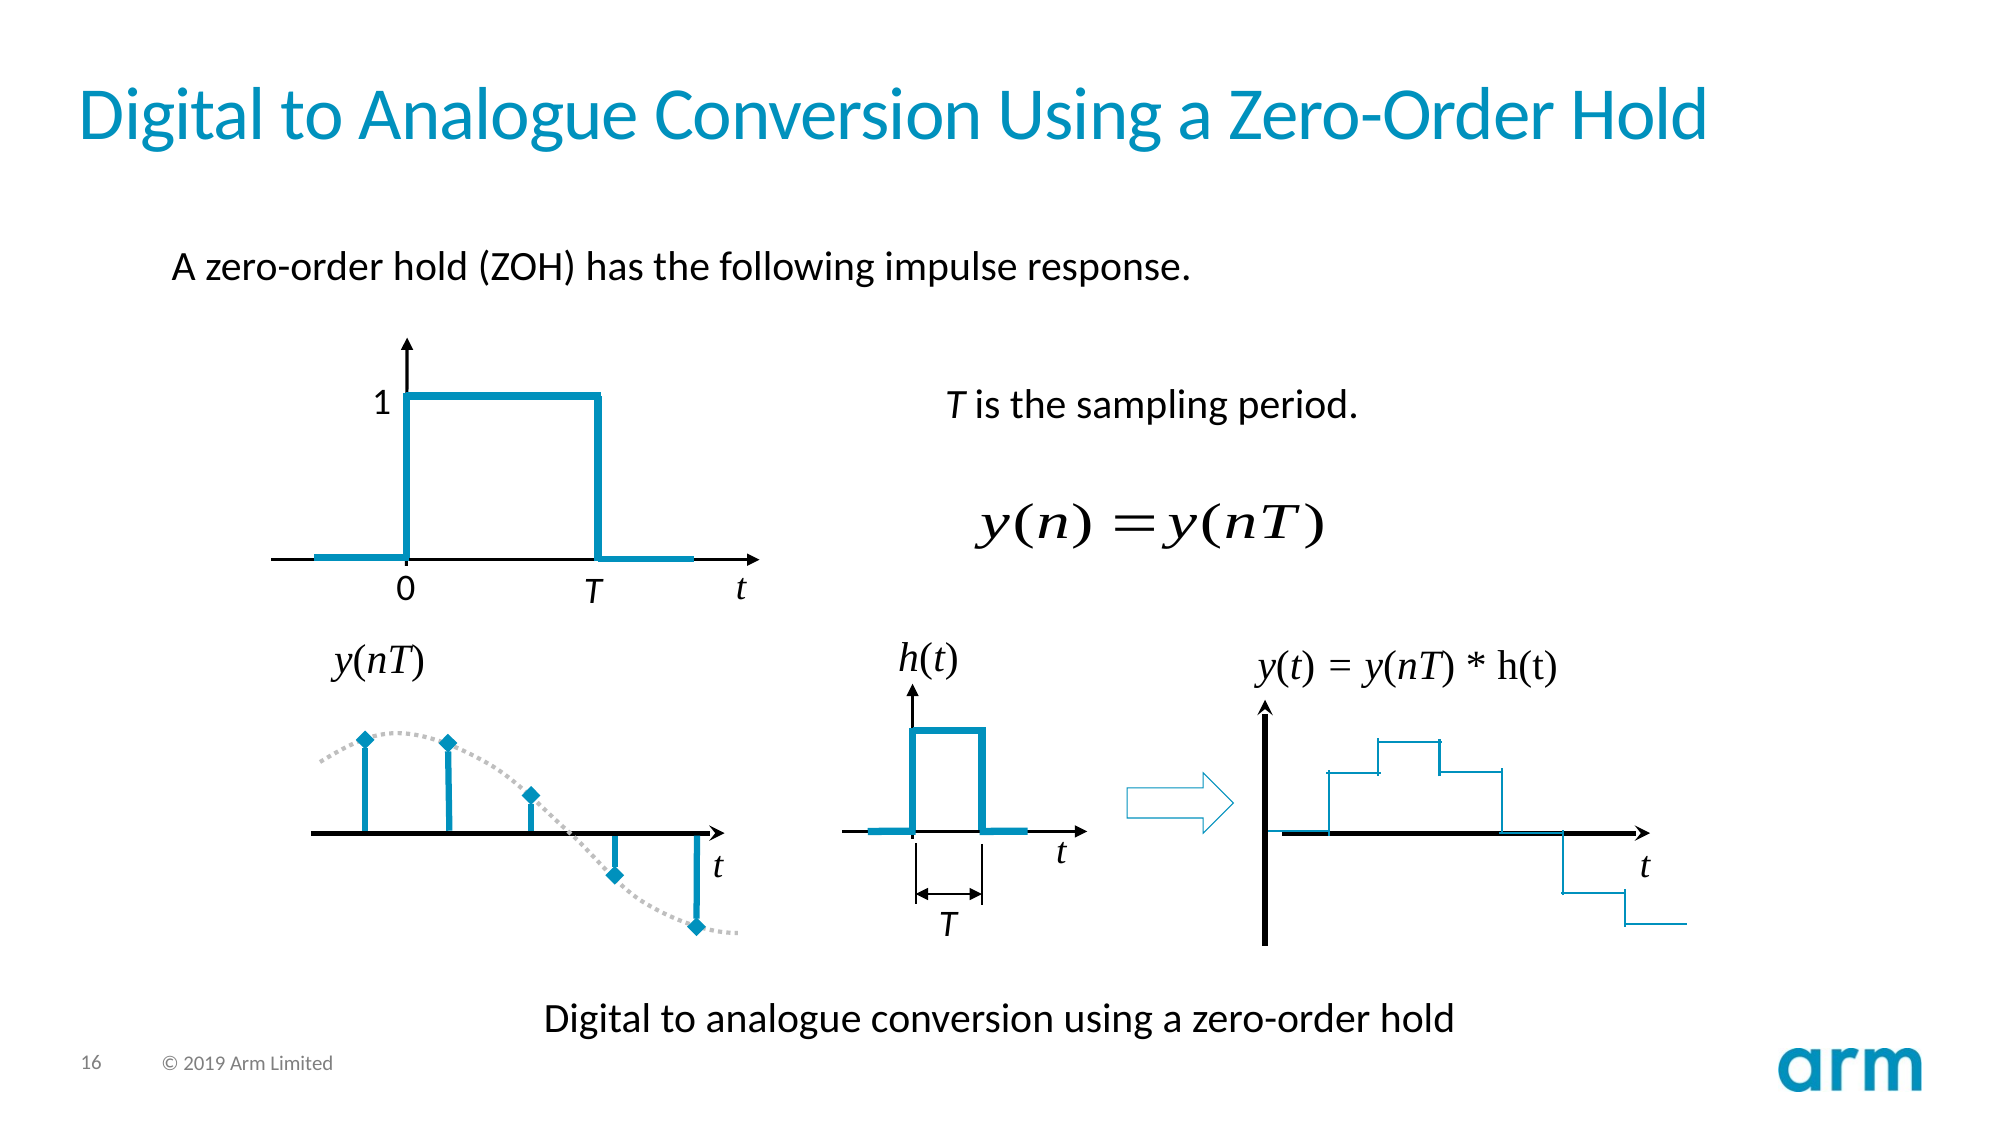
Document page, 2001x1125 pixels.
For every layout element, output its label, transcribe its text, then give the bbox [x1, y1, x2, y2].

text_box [963, 492, 1338, 560]
text_box T is the sampling period. [944, 376, 2000, 527]
title Digital to Analogue Conversion Using a Zero-Order Hold [78, 78, 1922, 186]
picture [1788, 1056, 1812, 1083]
picture [1778, 1048, 1794, 1067]
picture [1911, 1048, 1922, 1062]
text_box Digital to analogue conversion using a zero-order hold [543, 990, 1456, 1050]
text_box A zero-order hold (ZOH) has the following impulse response. [171, 239, 1825, 390]
picture [1803, 1048, 1922, 1092]
picture [1889, 1048, 1903, 1053]
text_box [271, 337, 776, 633]
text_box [310, 629, 1688, 946]
picture [1778, 1072, 1794, 1092]
